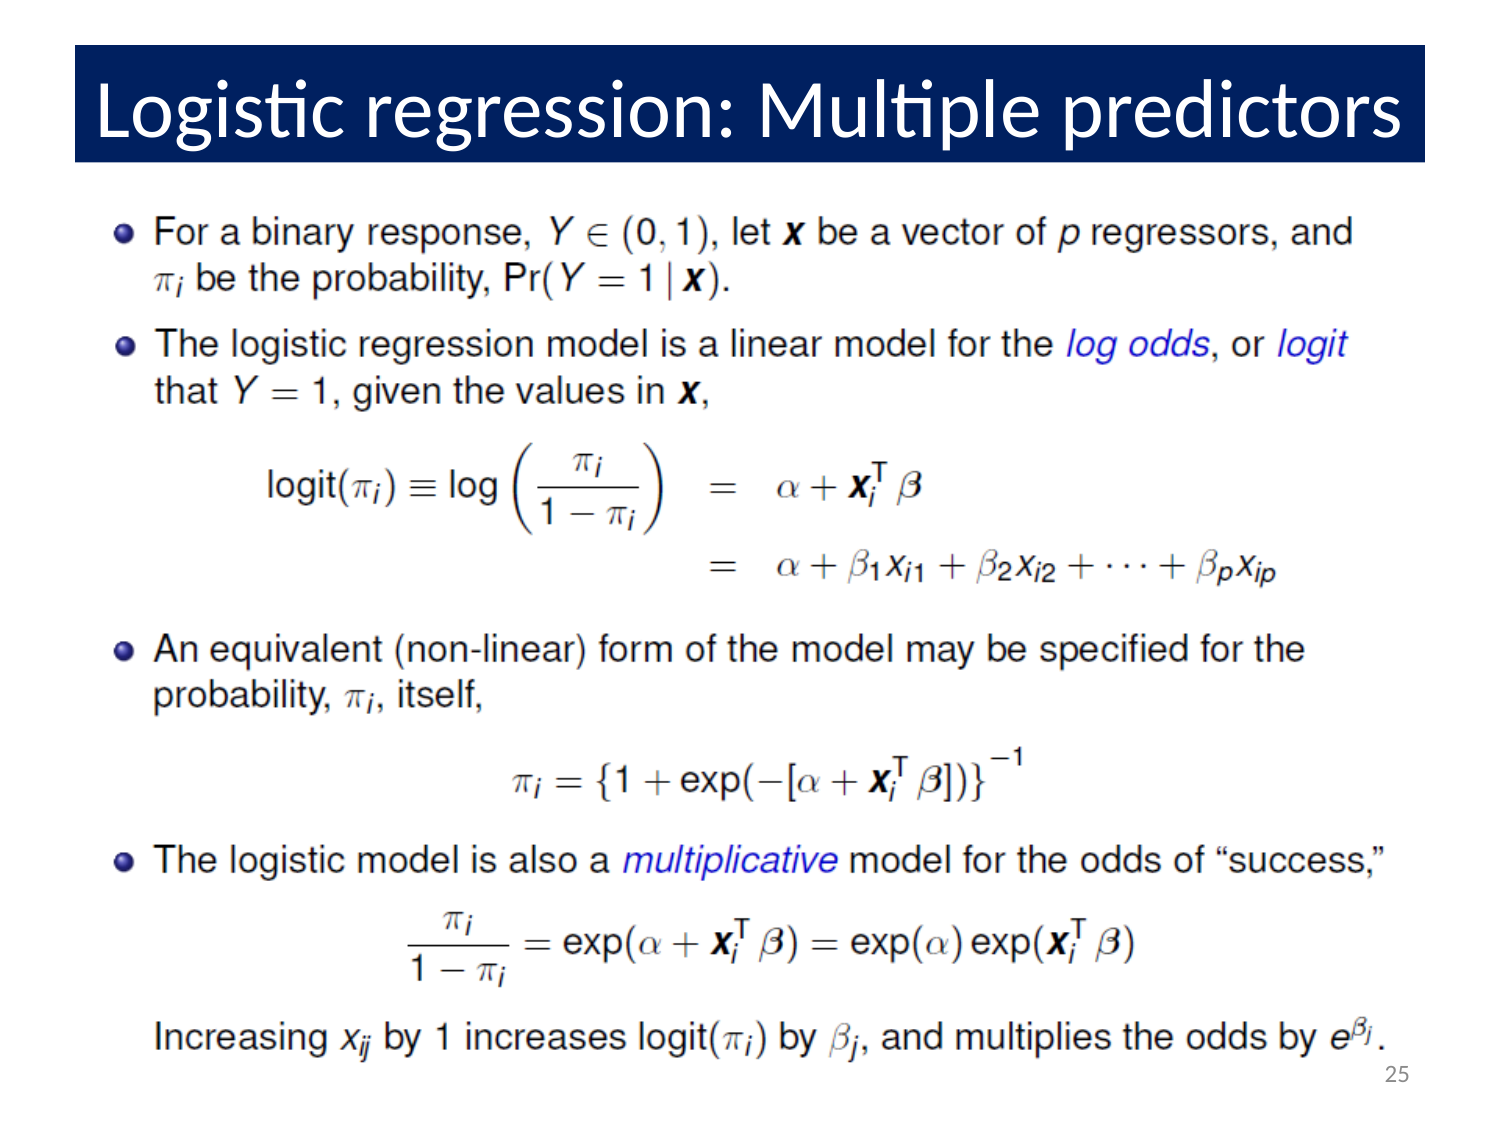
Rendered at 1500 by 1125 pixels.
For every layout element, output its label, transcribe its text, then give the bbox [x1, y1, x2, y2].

picture [74, 833, 1416, 1065]
slide_number 25 [1074, 1042, 1425, 1103]
picture [74, 321, 1416, 599]
title Logistic regression: Multiple predictors [75, 45, 1425, 163]
picture [74, 615, 1416, 817]
picture [74, 199, 1416, 304]
